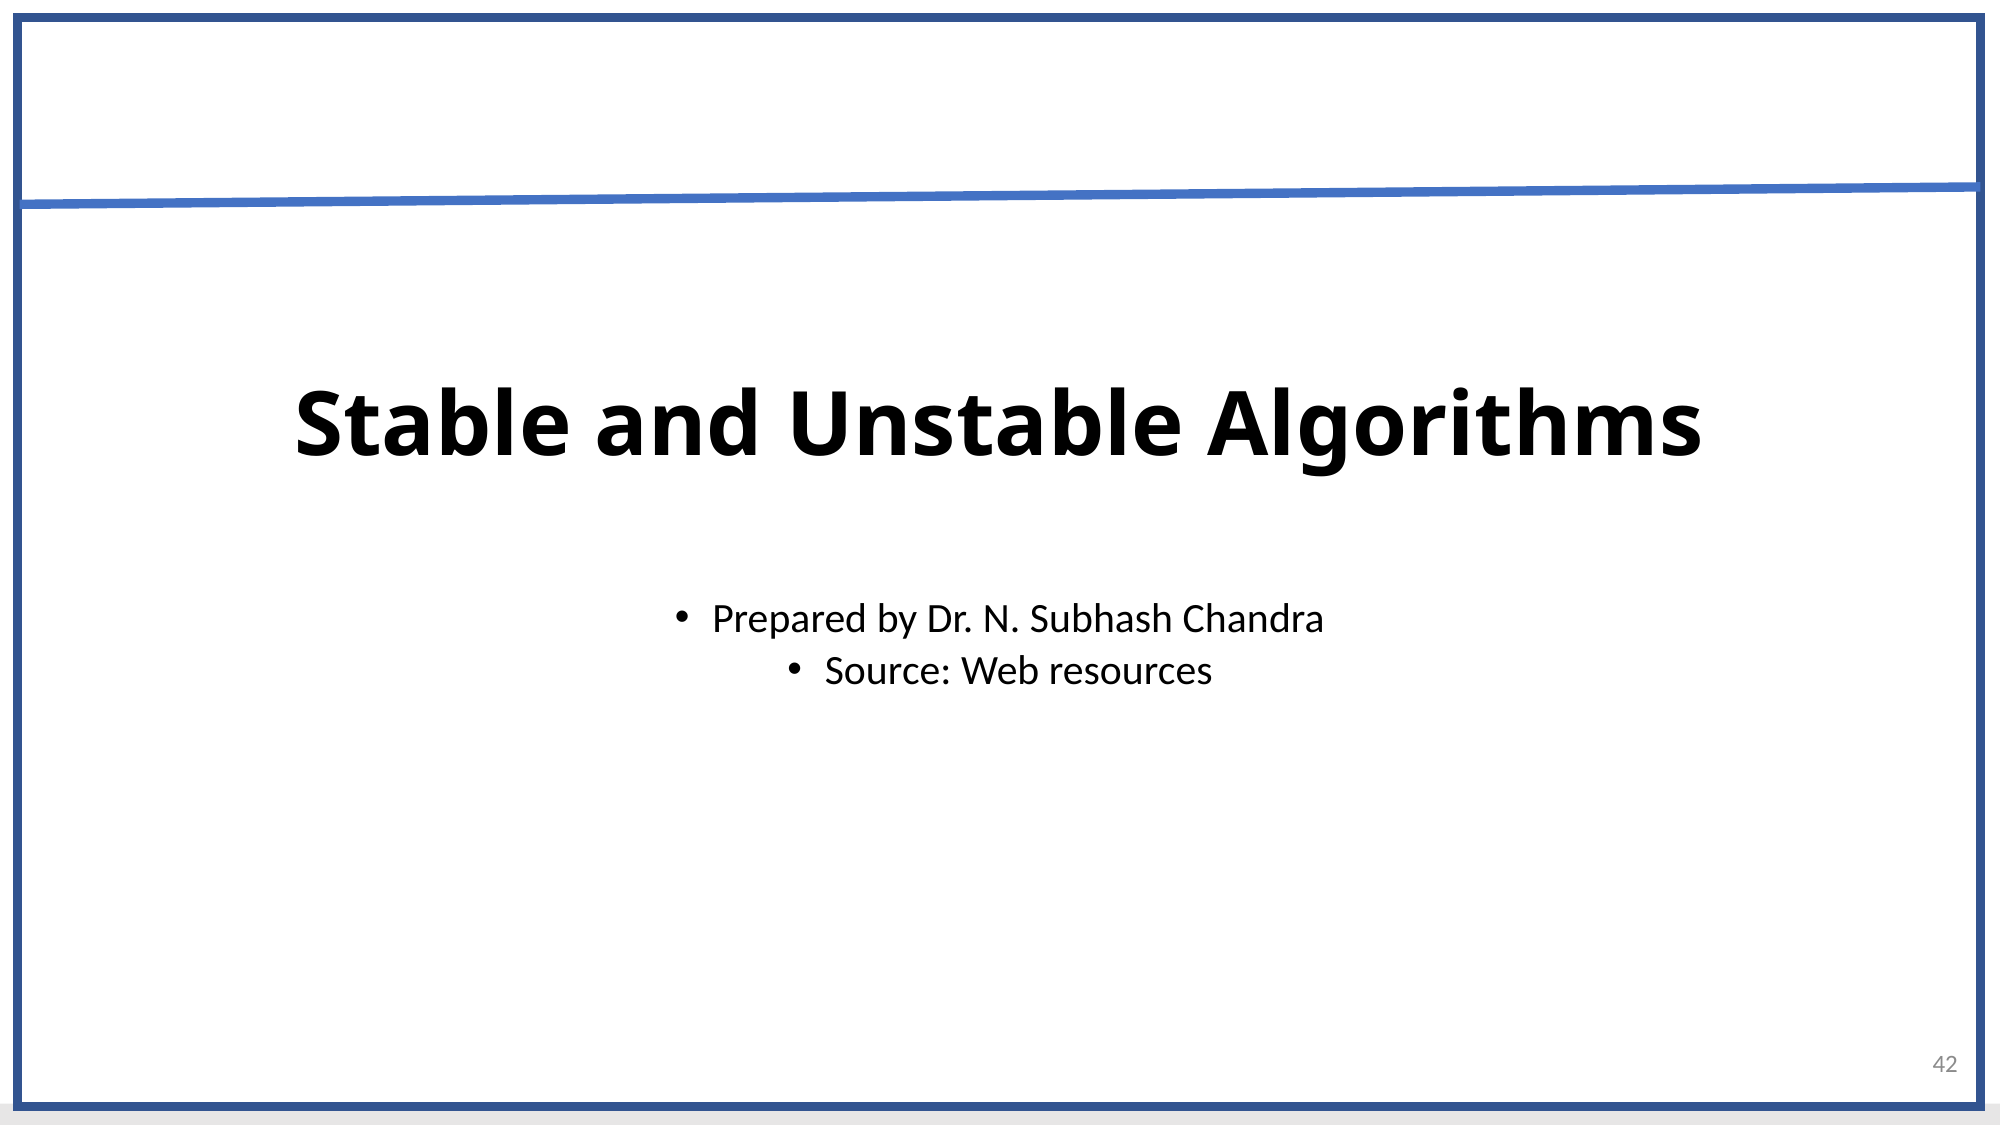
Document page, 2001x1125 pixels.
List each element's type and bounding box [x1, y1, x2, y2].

text_box [16, 16, 1981, 1107]
text_box [19, 186, 1981, 205]
